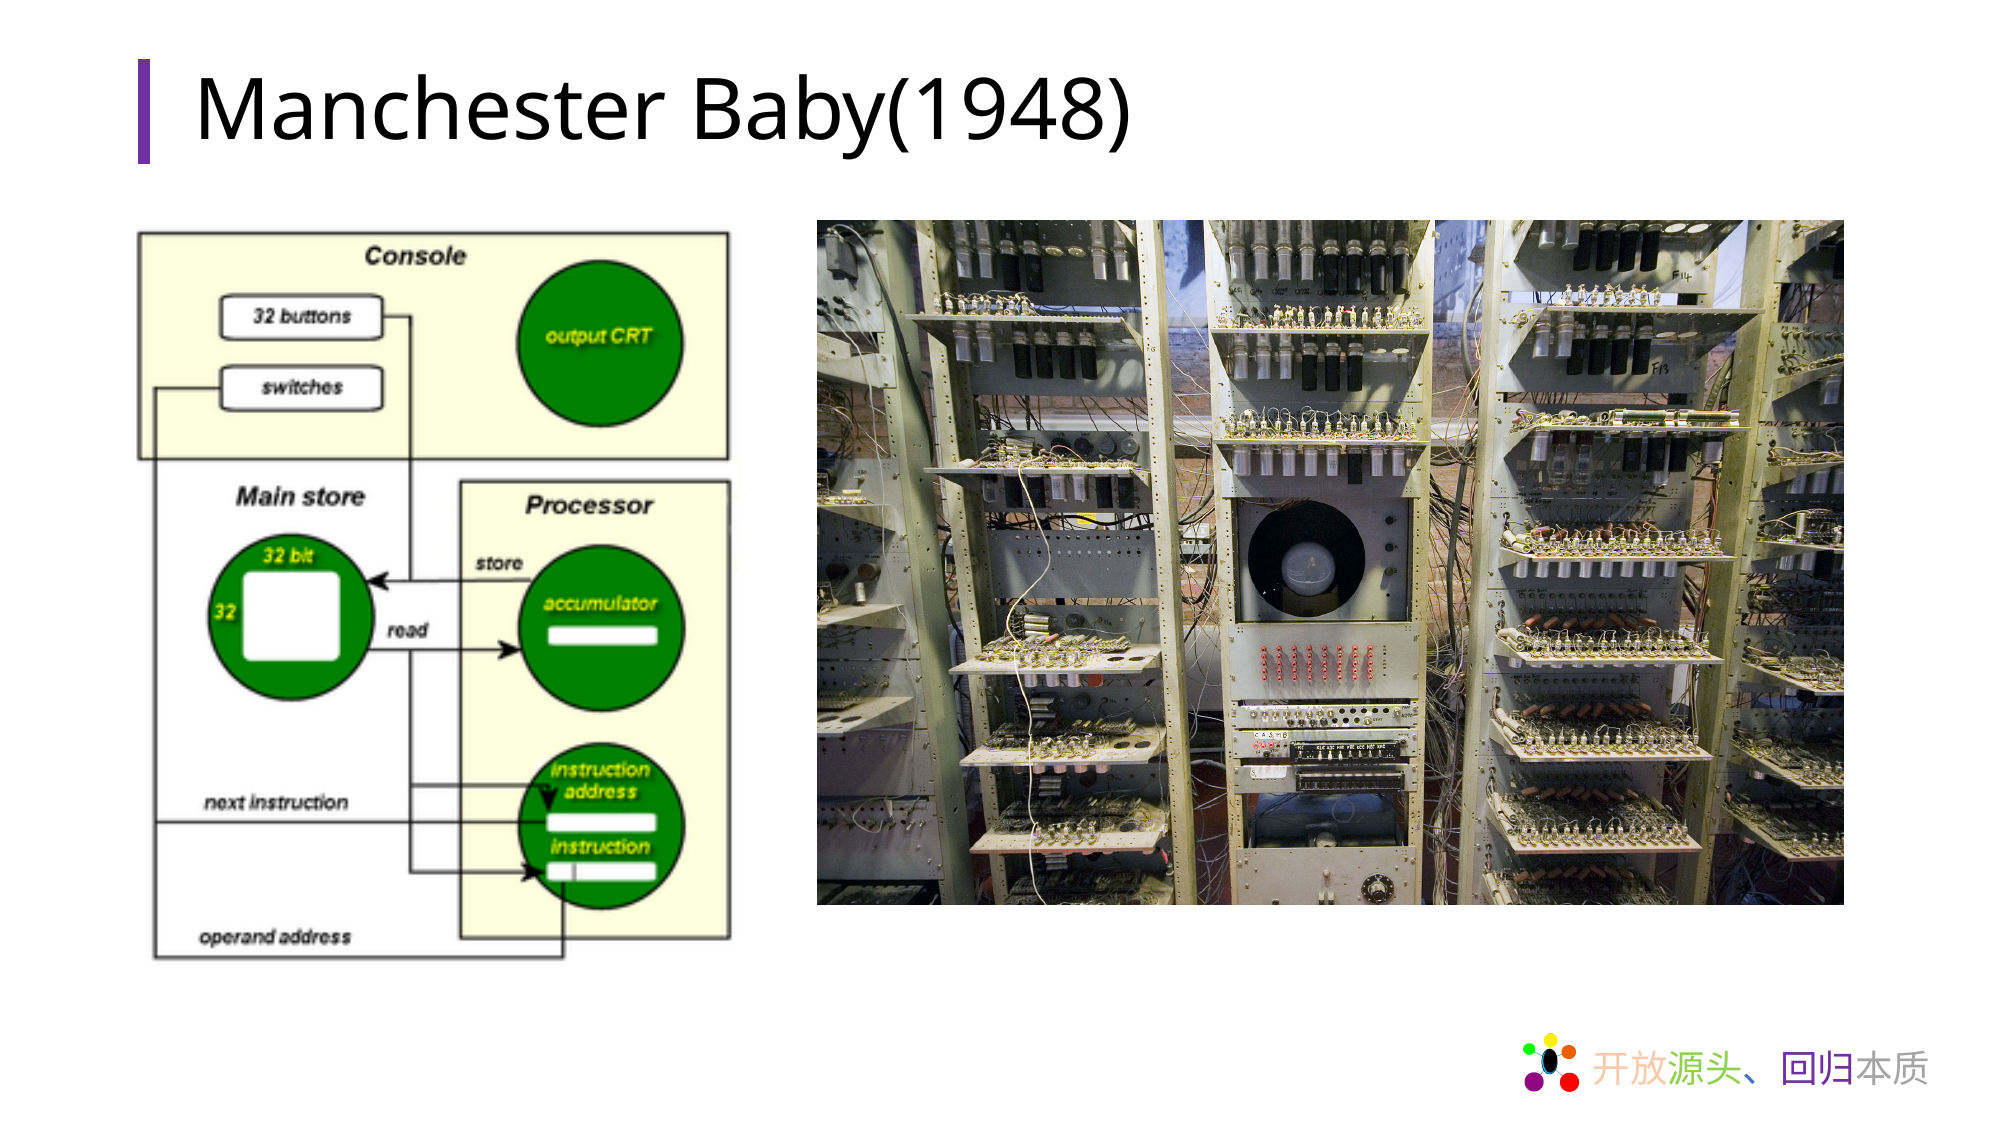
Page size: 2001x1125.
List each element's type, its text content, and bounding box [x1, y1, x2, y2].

title Manchester Baby(1948) [178, 58, 1863, 166]
picture [120, 220, 755, 969]
picture [1520, 1032, 1581, 1093]
picture [817, 220, 1844, 905]
